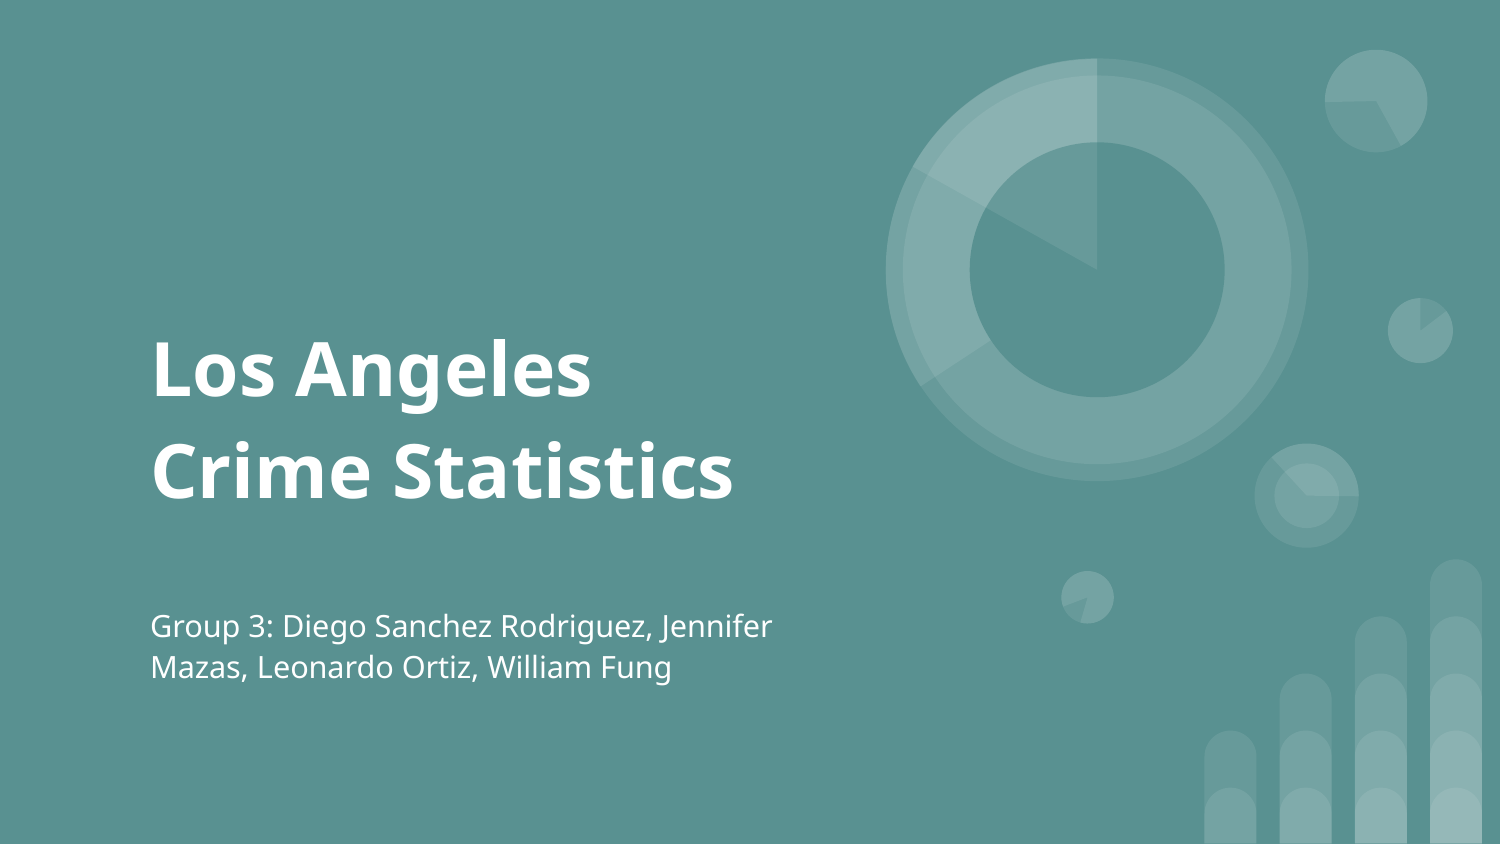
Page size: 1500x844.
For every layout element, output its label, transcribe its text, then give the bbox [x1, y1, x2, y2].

subtitle Group 3: Diego Sanchez Rodriguez, Jennifer Mazas, Leonardo Ortiz, William Fung [135, 589, 834, 704]
title Los Angeles Crime Statistics [135, 264, 834, 572]
